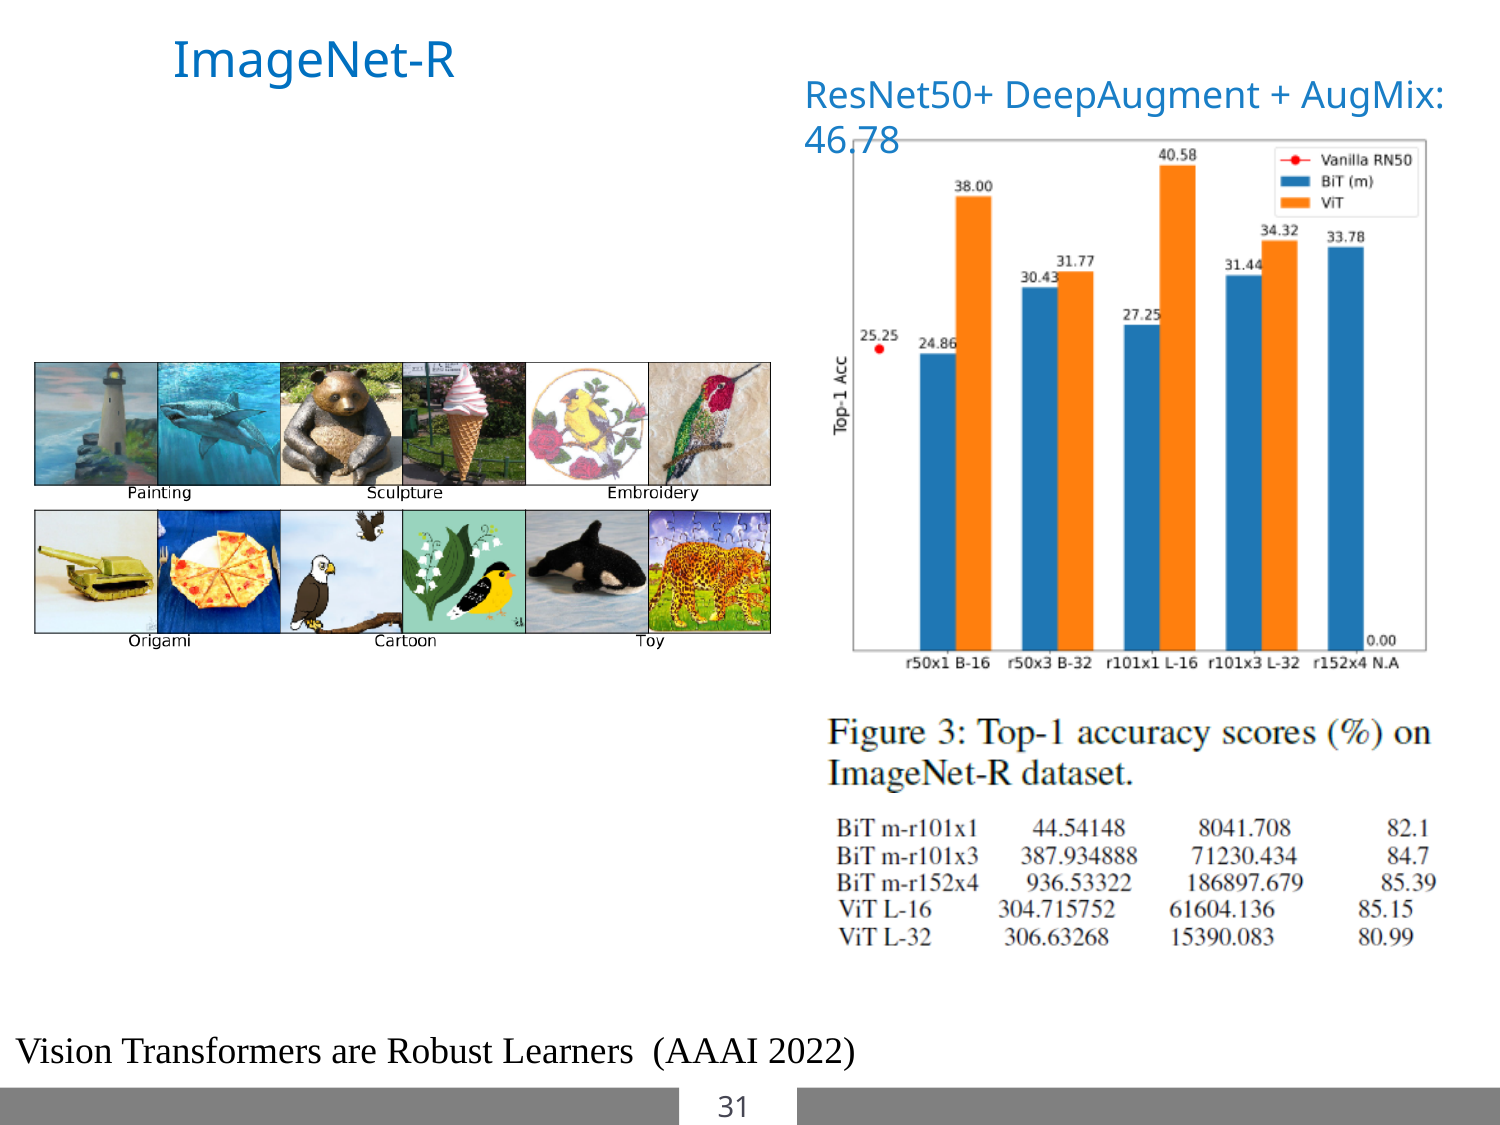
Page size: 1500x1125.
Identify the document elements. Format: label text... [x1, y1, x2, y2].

title ImageNet-R [0, 0, 990, 96]
text_box ResNet50+ DeepAugment + AugMix: 46.78 [789, 63, 1500, 169]
text_box Vision Transformers are Robust Learners (AAAI 2022) [0, 1018, 1173, 1078]
picture [24, 103, 1457, 793]
picture [808, 810, 1480, 953]
